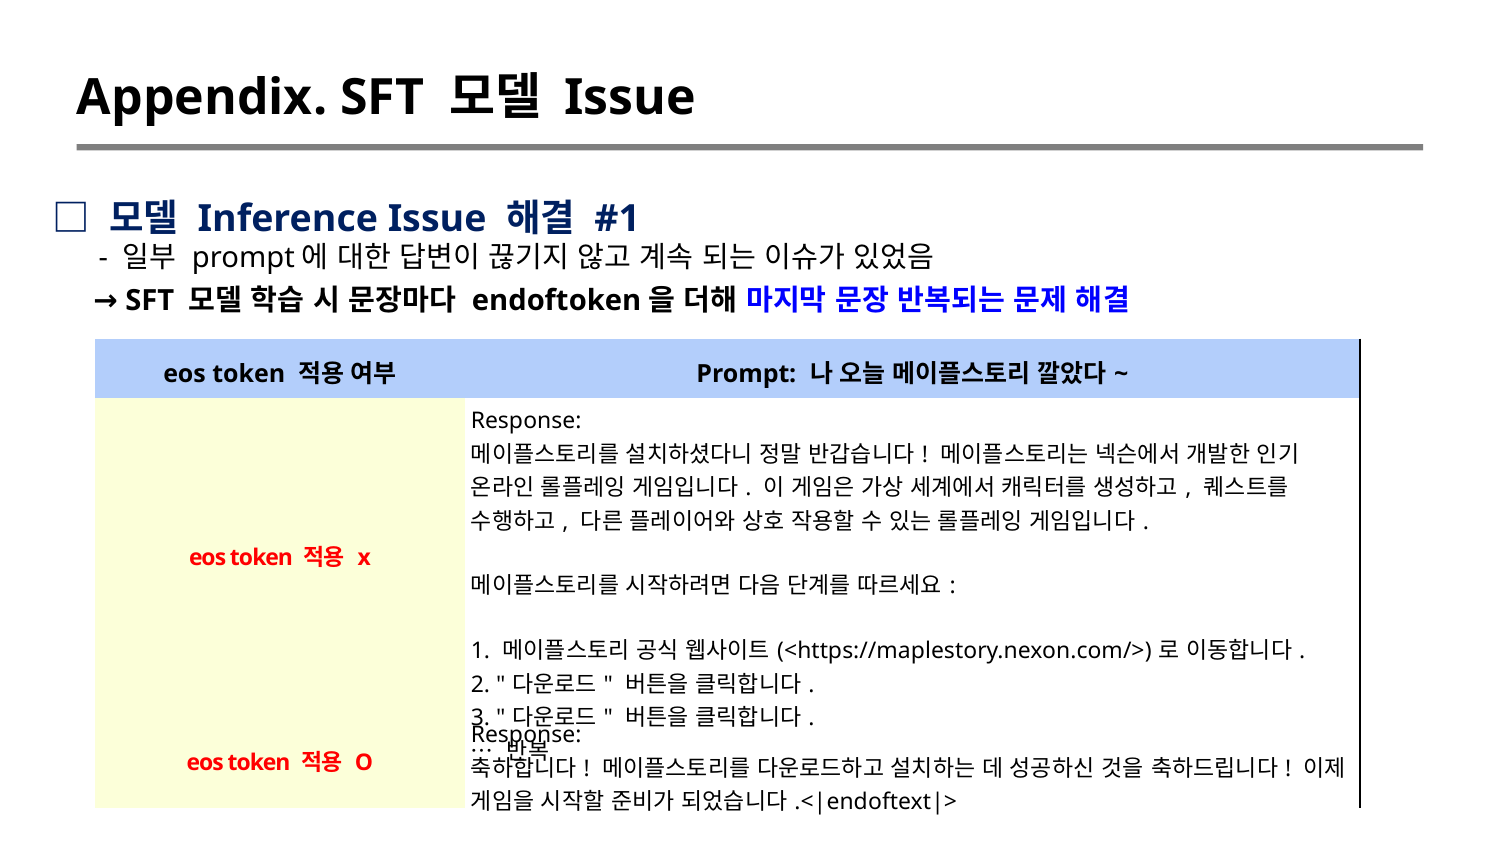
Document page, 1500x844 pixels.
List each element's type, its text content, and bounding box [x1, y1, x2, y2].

table_cell eos token 적용 O [95, 712, 465, 808]
text_box □ 모델 Inference Issue 해결 #1 [37, 156, 1484, 254]
text_box Appendix. SFT 모델 Issue [61, 31, 1055, 140]
table_header eos token 적용 여부 [95, 339, 465, 398]
text_box - 일부 prompt에 대한 답변이 끊기지 않고 계속 되는 이슈가 있었음 [83, 230, 1250, 273]
table_header Prompt: 나 오늘 메이플스토리 깔았다~ [465, 339, 1359, 398]
text_box → SFT 모델 학습 시 문장마다 endoftoken을 더해 마지막 문장 반복되는 문제 해결 [78, 273, 1484, 324]
table_cell Response: 축하합니다! 메이플스토리를 다운로드하고 설치하는 데 성공하신 것을 축하드립니다! 이제 게임을 시작할 준비가 되었습니다.<|endoftext|> [465, 712, 1359, 808]
table_cell eos token 적용 x [95, 398, 465, 712]
table_cell Response: 메이플스토리를 설치하셨다니 정말 반갑습니다! 메이플스토리는 넥슨에서 개발한 인기 온라인 롤플레잉 게임입니다. 이 게임은 가상 세계에서 캐릭터를 생성하고, 퀘스트를 수행하고, 다른 플레이어와 상호 작용할 수 있는 롤플레잉 게임입니다. 메이플스토리를 시작하려면 다음 단계를 따르세요: 1. 메이플스토리 공식 웹사이트(<https://maplestory.nexon.com/>)로 이동합니다. 2. "다운로드" 버튼을 클릭합니다. 3. "다운로드" 버튼을 클릭합니다. … 반복 [465, 398, 1359, 712]
